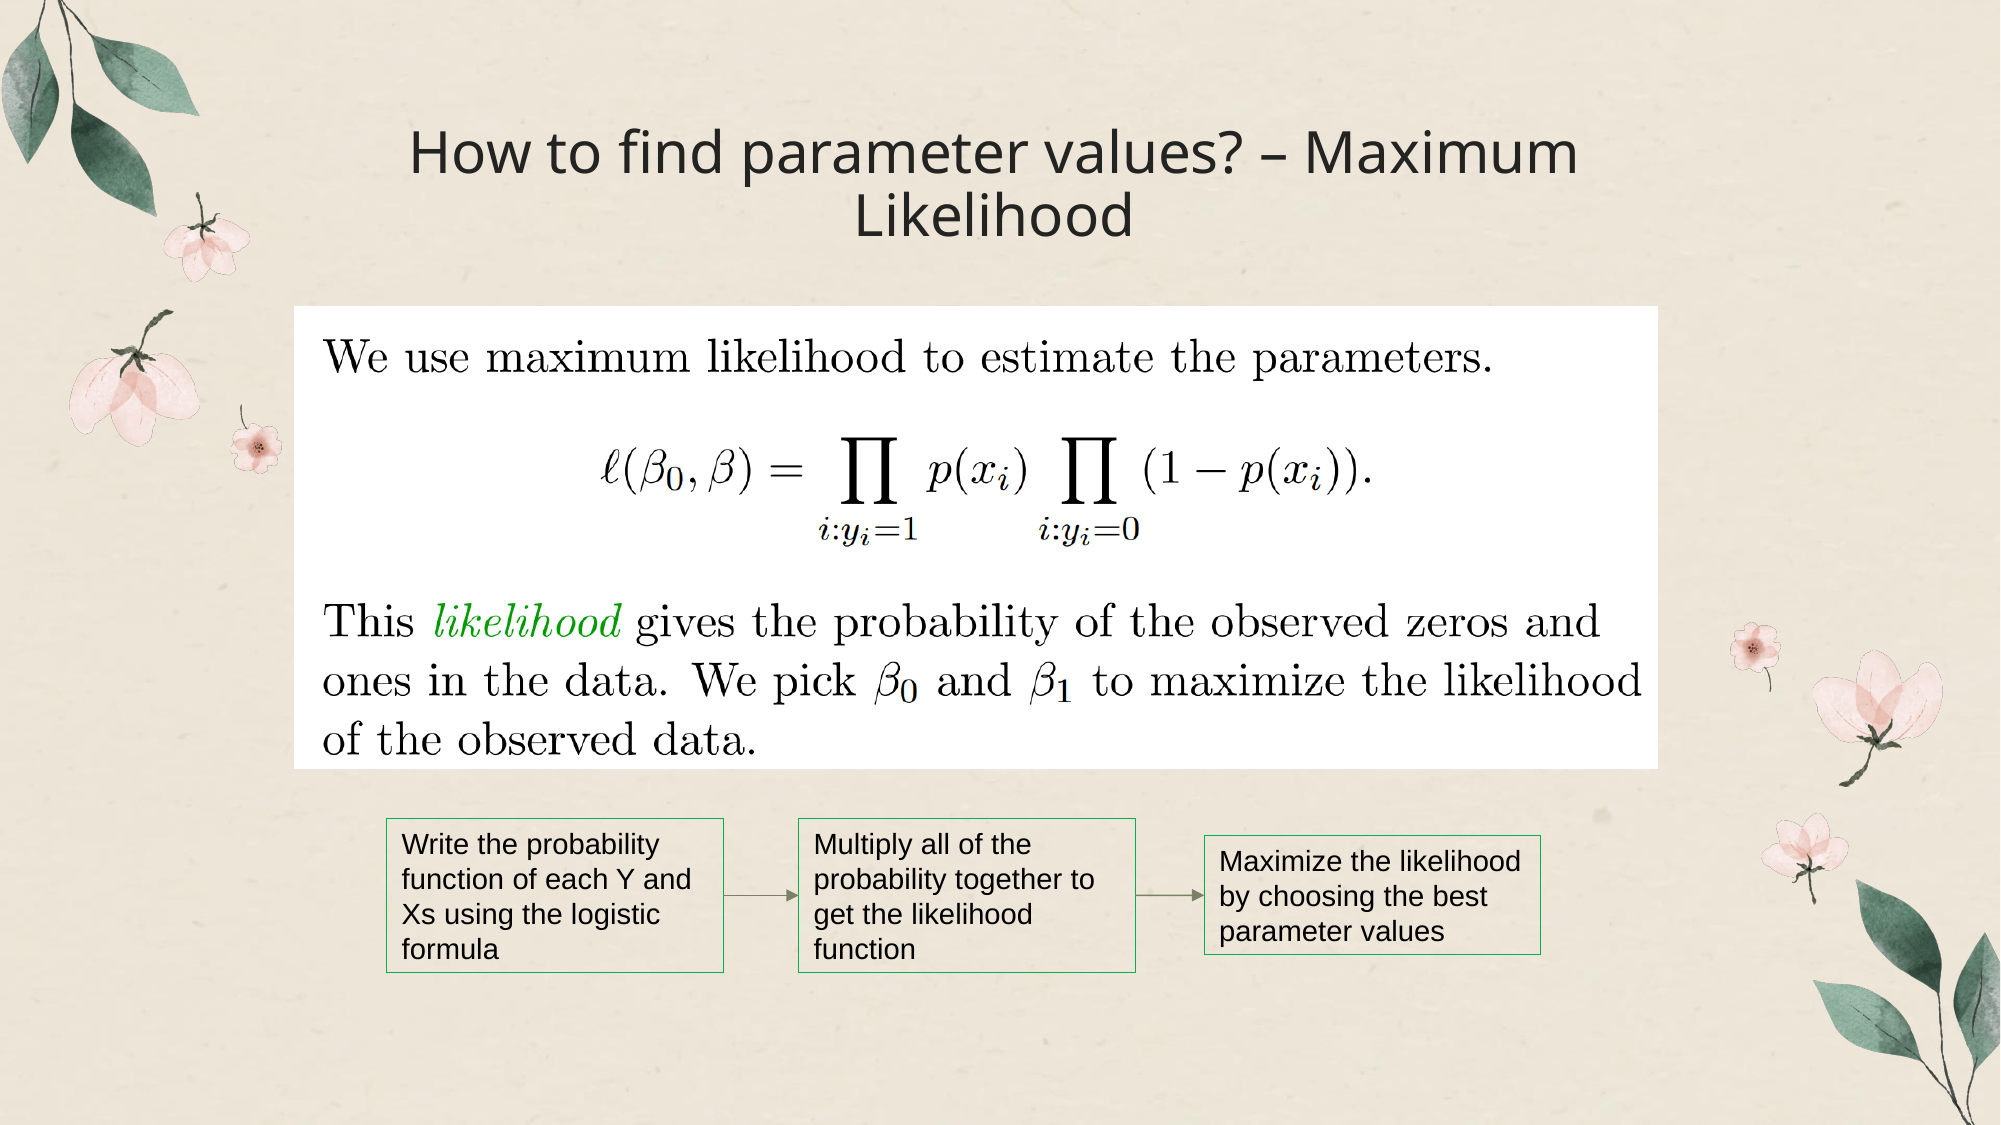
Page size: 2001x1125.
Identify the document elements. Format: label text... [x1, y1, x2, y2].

text_box Write the probability function of each Y and Xs using the logistic formula [386, 818, 724, 973]
text_box Multiply all of the probability together to get the likelihood function [798, 818, 1136, 973]
picture [0, 0, 2001, 1125]
text_box Maximize the likelihood by choosing the best parameter values [1204, 835, 1541, 955]
title How to find parameter values? – Maximum Likelihood [331, 131, 1658, 241]
